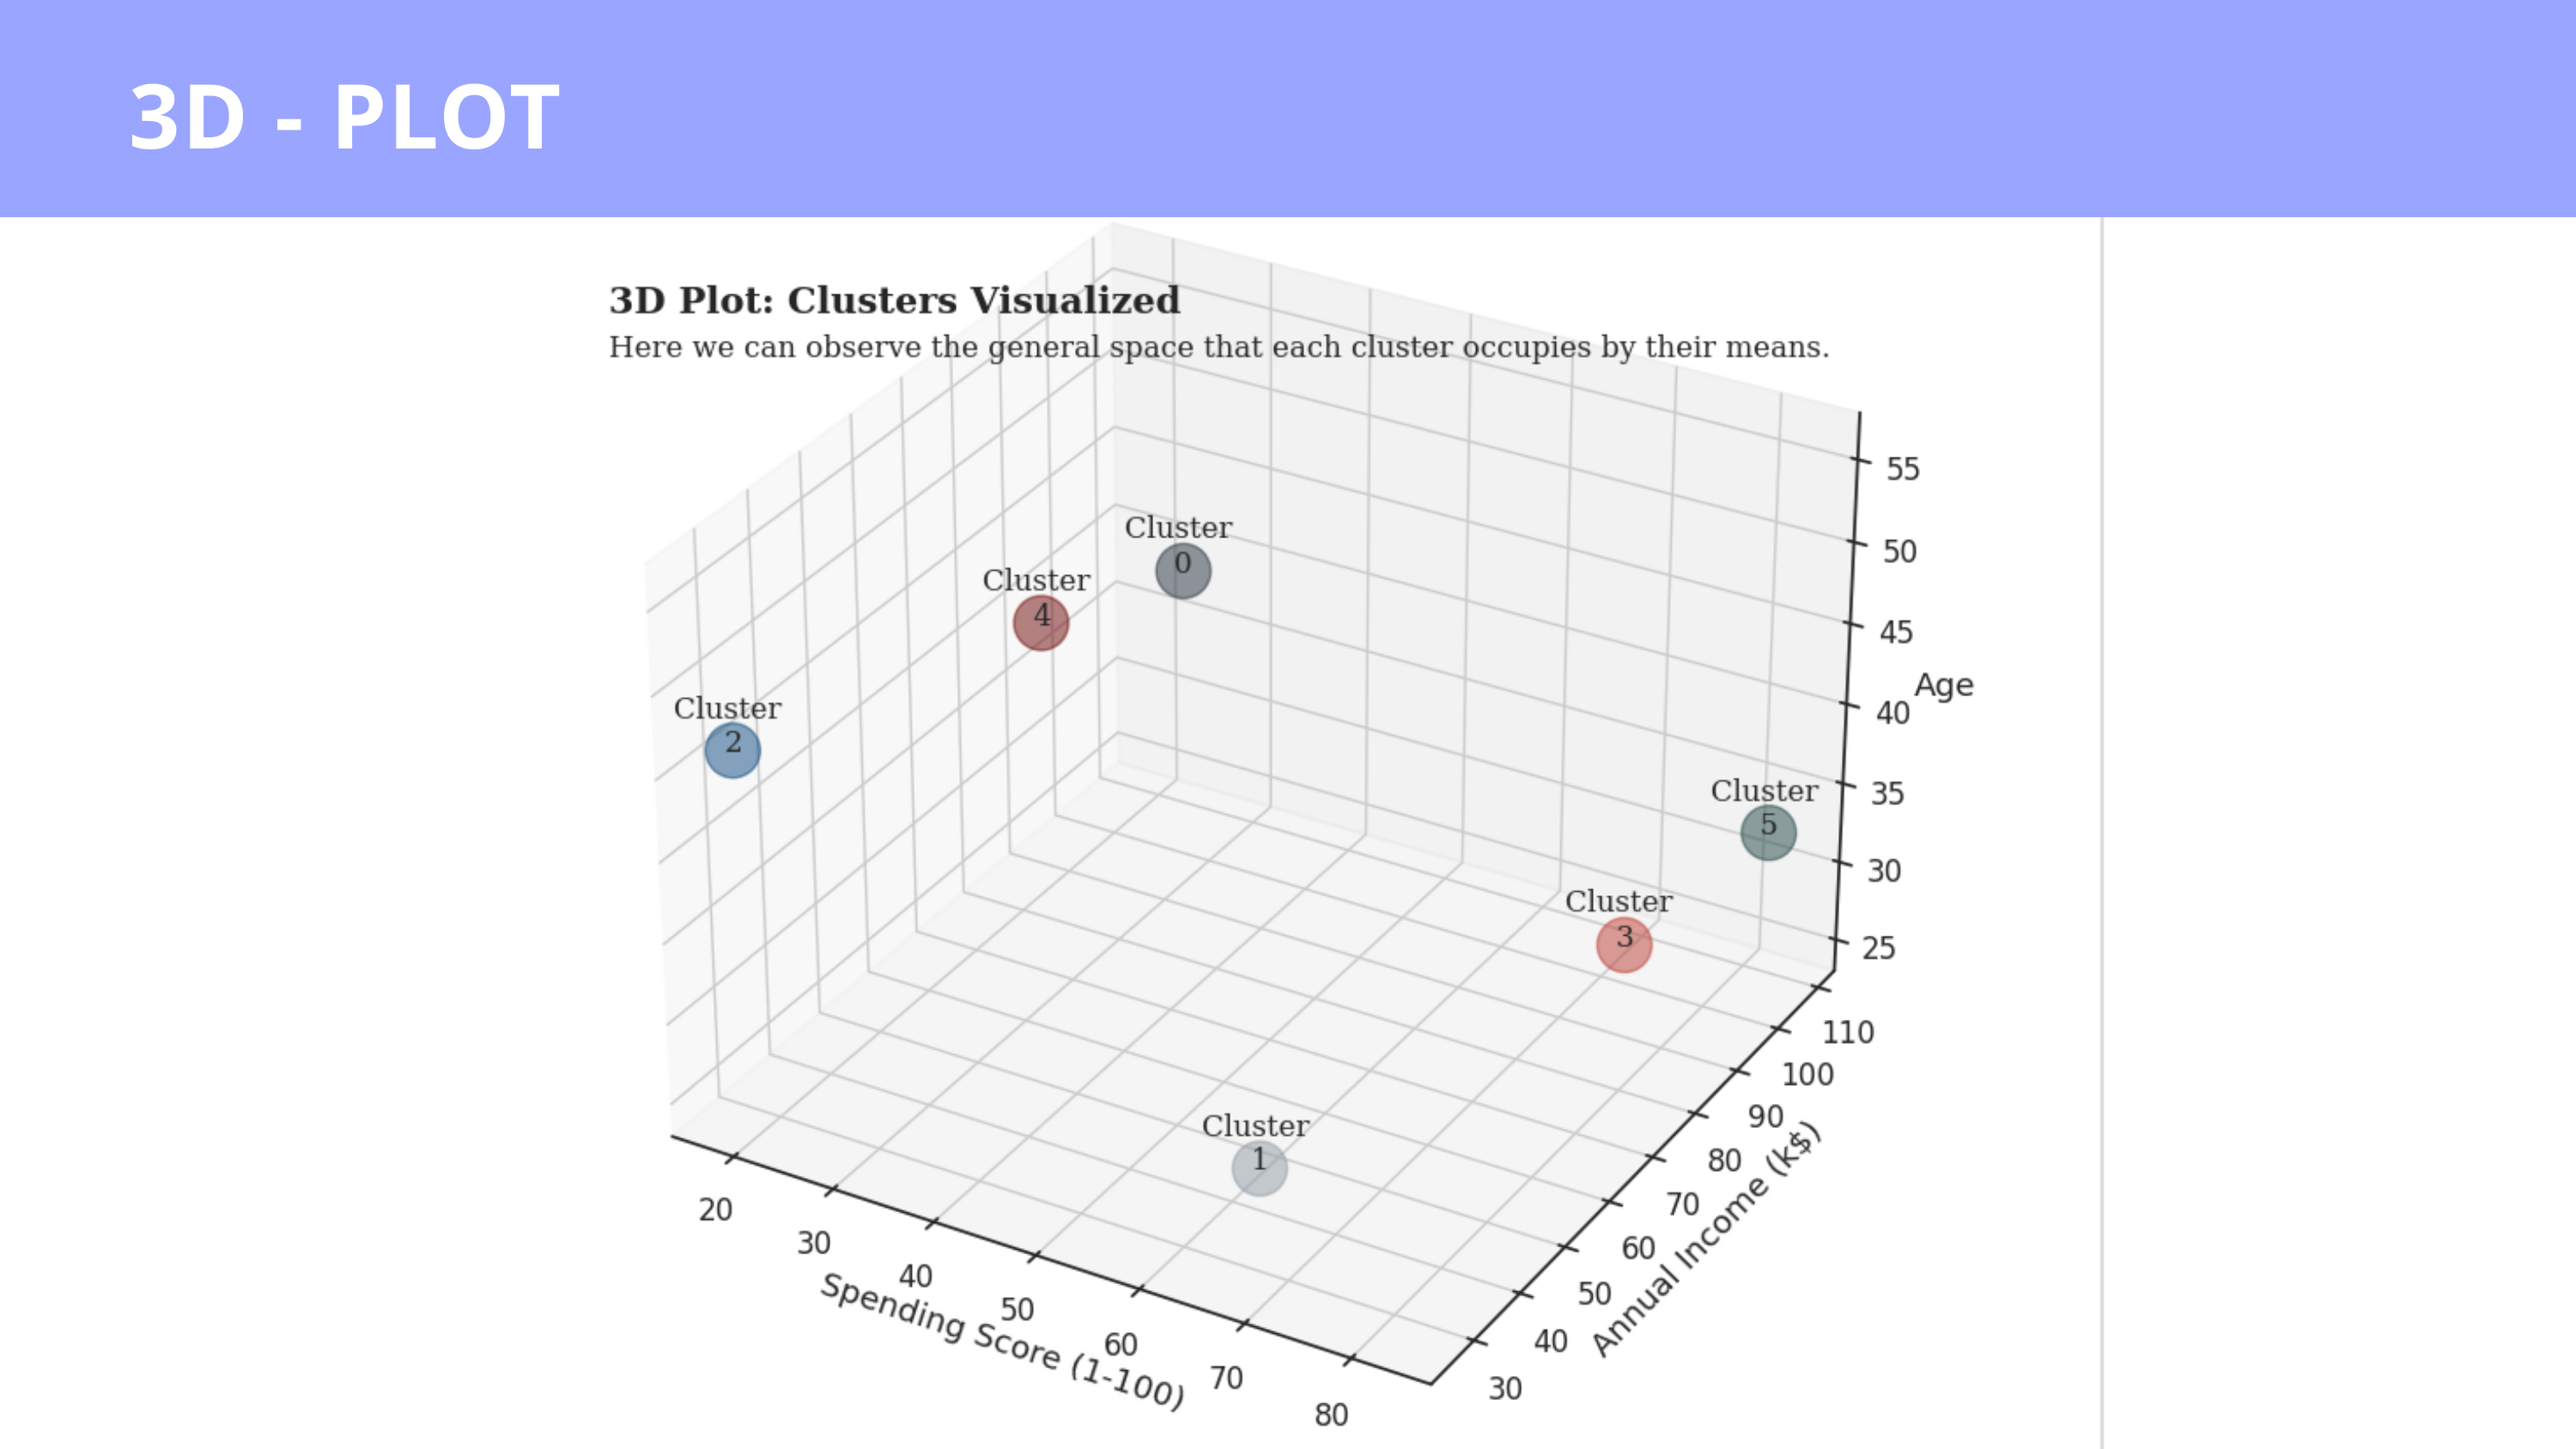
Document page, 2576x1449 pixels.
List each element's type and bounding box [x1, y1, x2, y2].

text_box [553, 227, 2118, 1449]
text_box [0, 0, 2576, 218]
